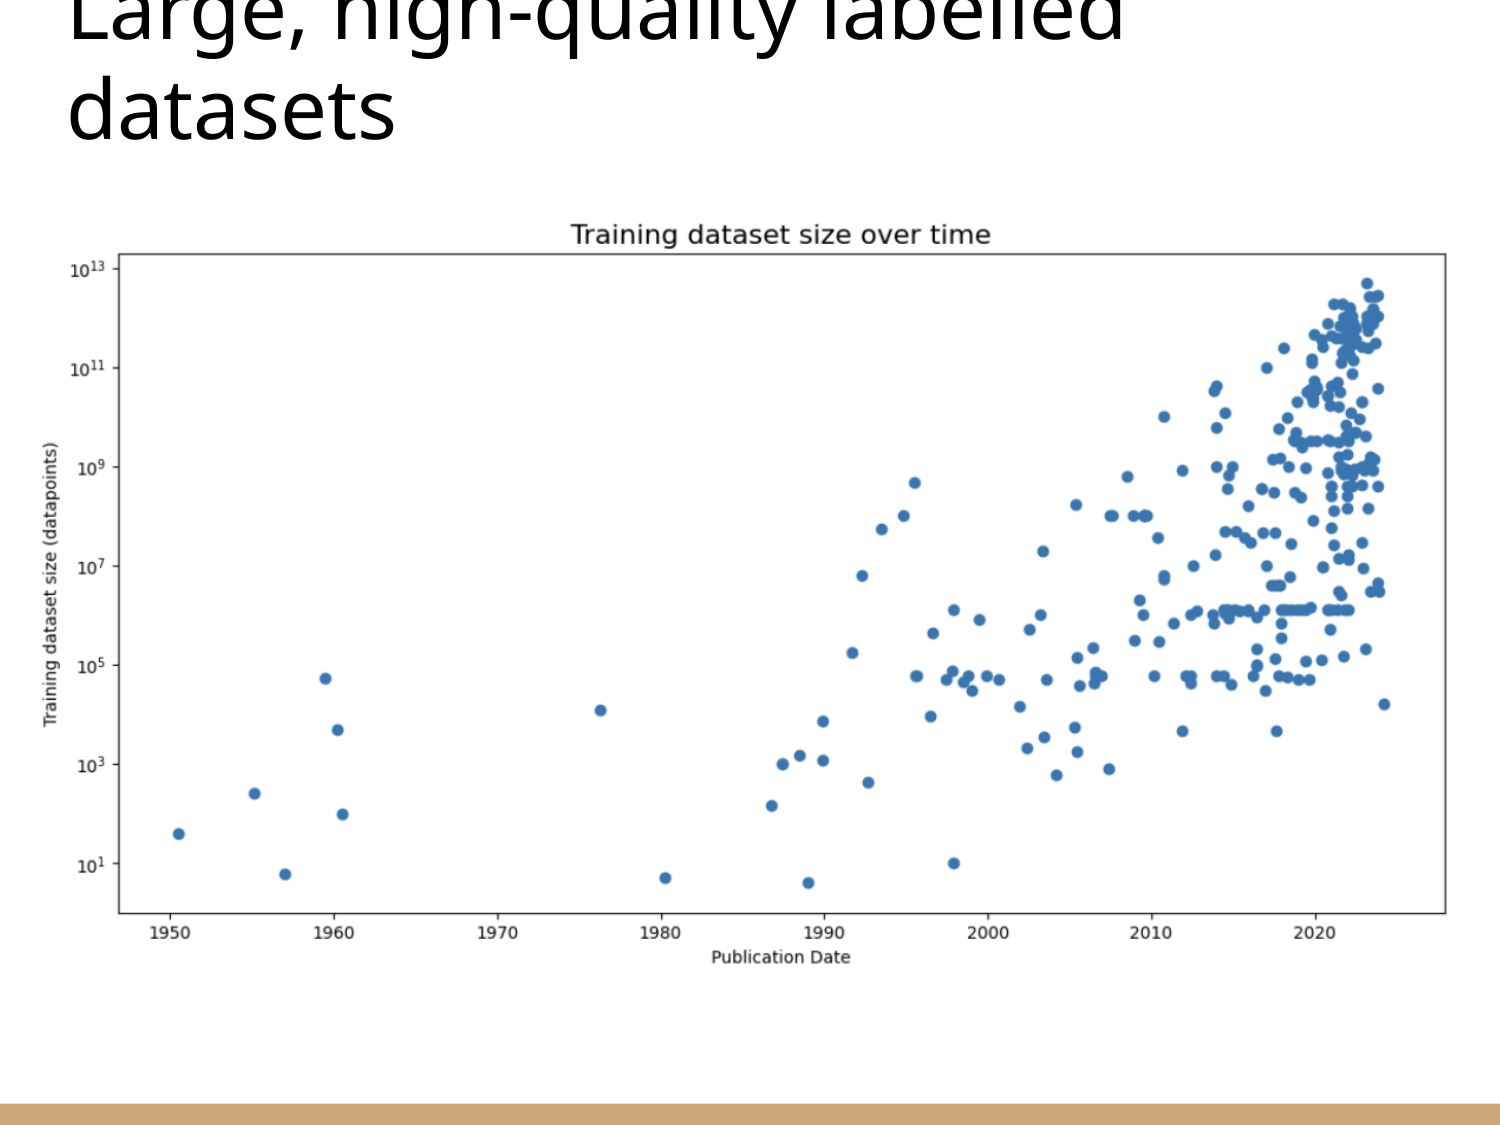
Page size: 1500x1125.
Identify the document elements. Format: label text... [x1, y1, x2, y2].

picture [8, 205, 1463, 985]
title Large, high-quality labelled datasets [51, 69, 1449, 172]
